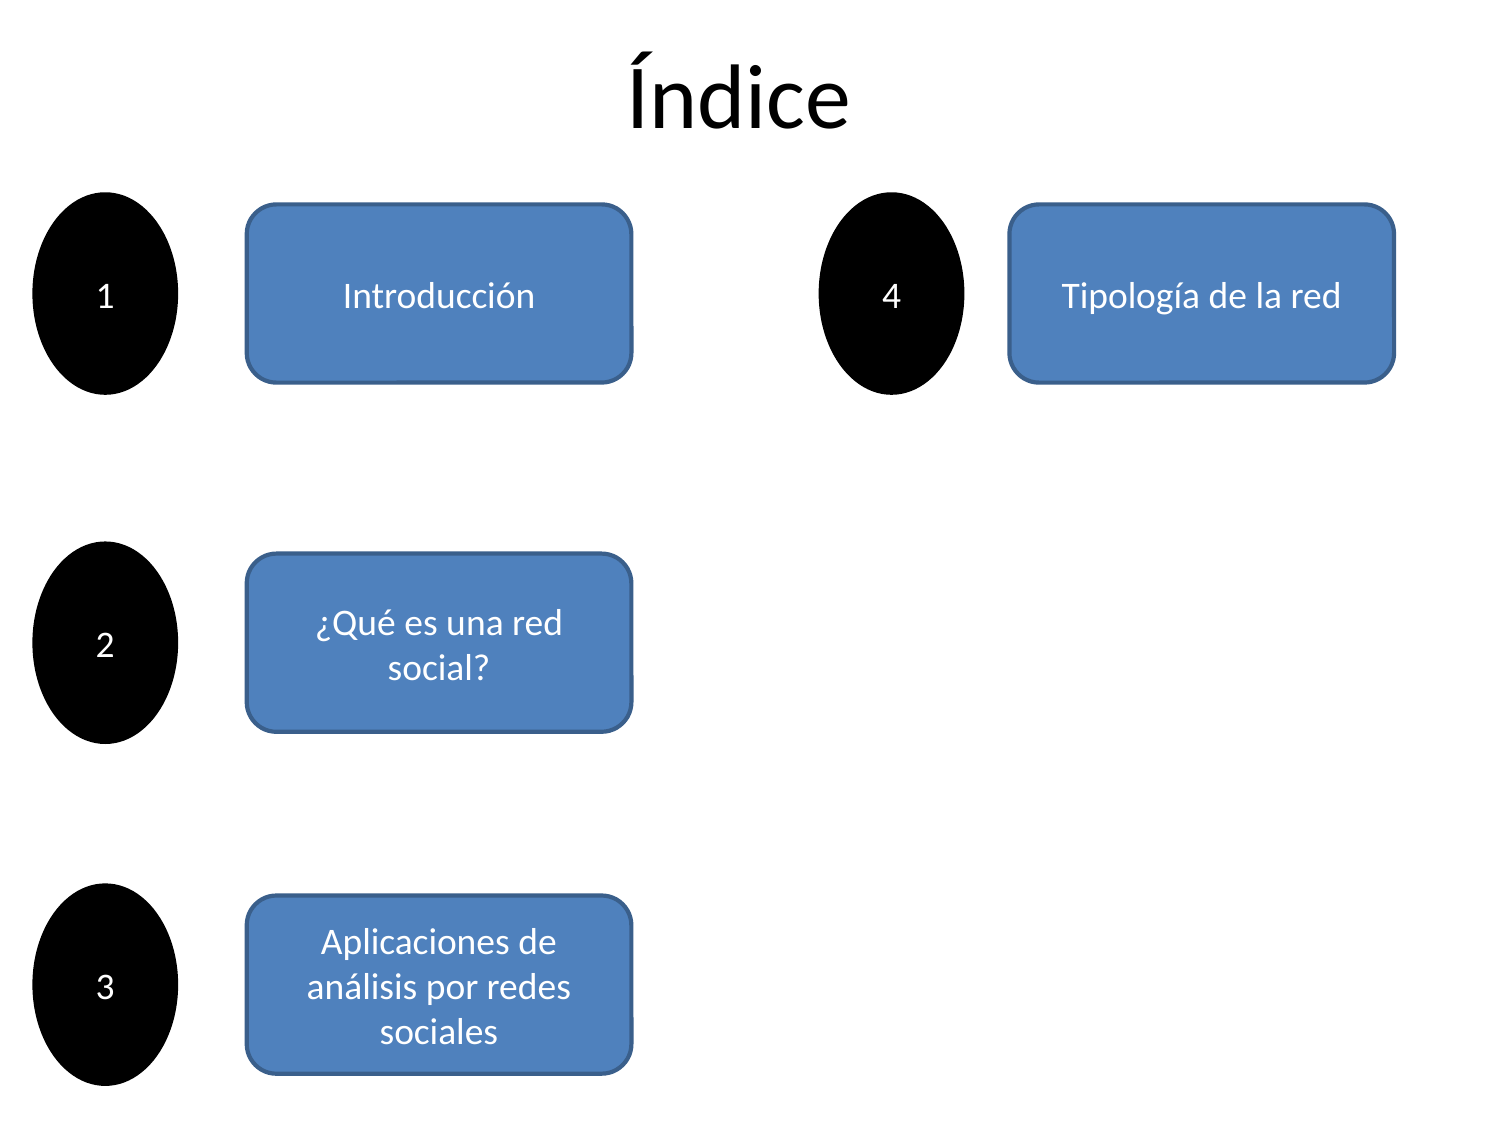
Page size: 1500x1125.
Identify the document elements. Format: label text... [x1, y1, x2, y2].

text_box Tipología de la red [1007, 202, 1397, 385]
text_box ¿Qué es una red social? [244, 551, 634, 734]
text_box Introducción [244, 202, 634, 385]
text_box 1 [32, 192, 179, 395]
text_box 4 [818, 192, 965, 395]
text_box 2 [32, 541, 179, 745]
text_box 3 [32, 883, 179, 1086]
text_box Aplicaciones de análisis por redes sociales [244, 893, 634, 1076]
title Índice [104, 18, 1374, 165]
